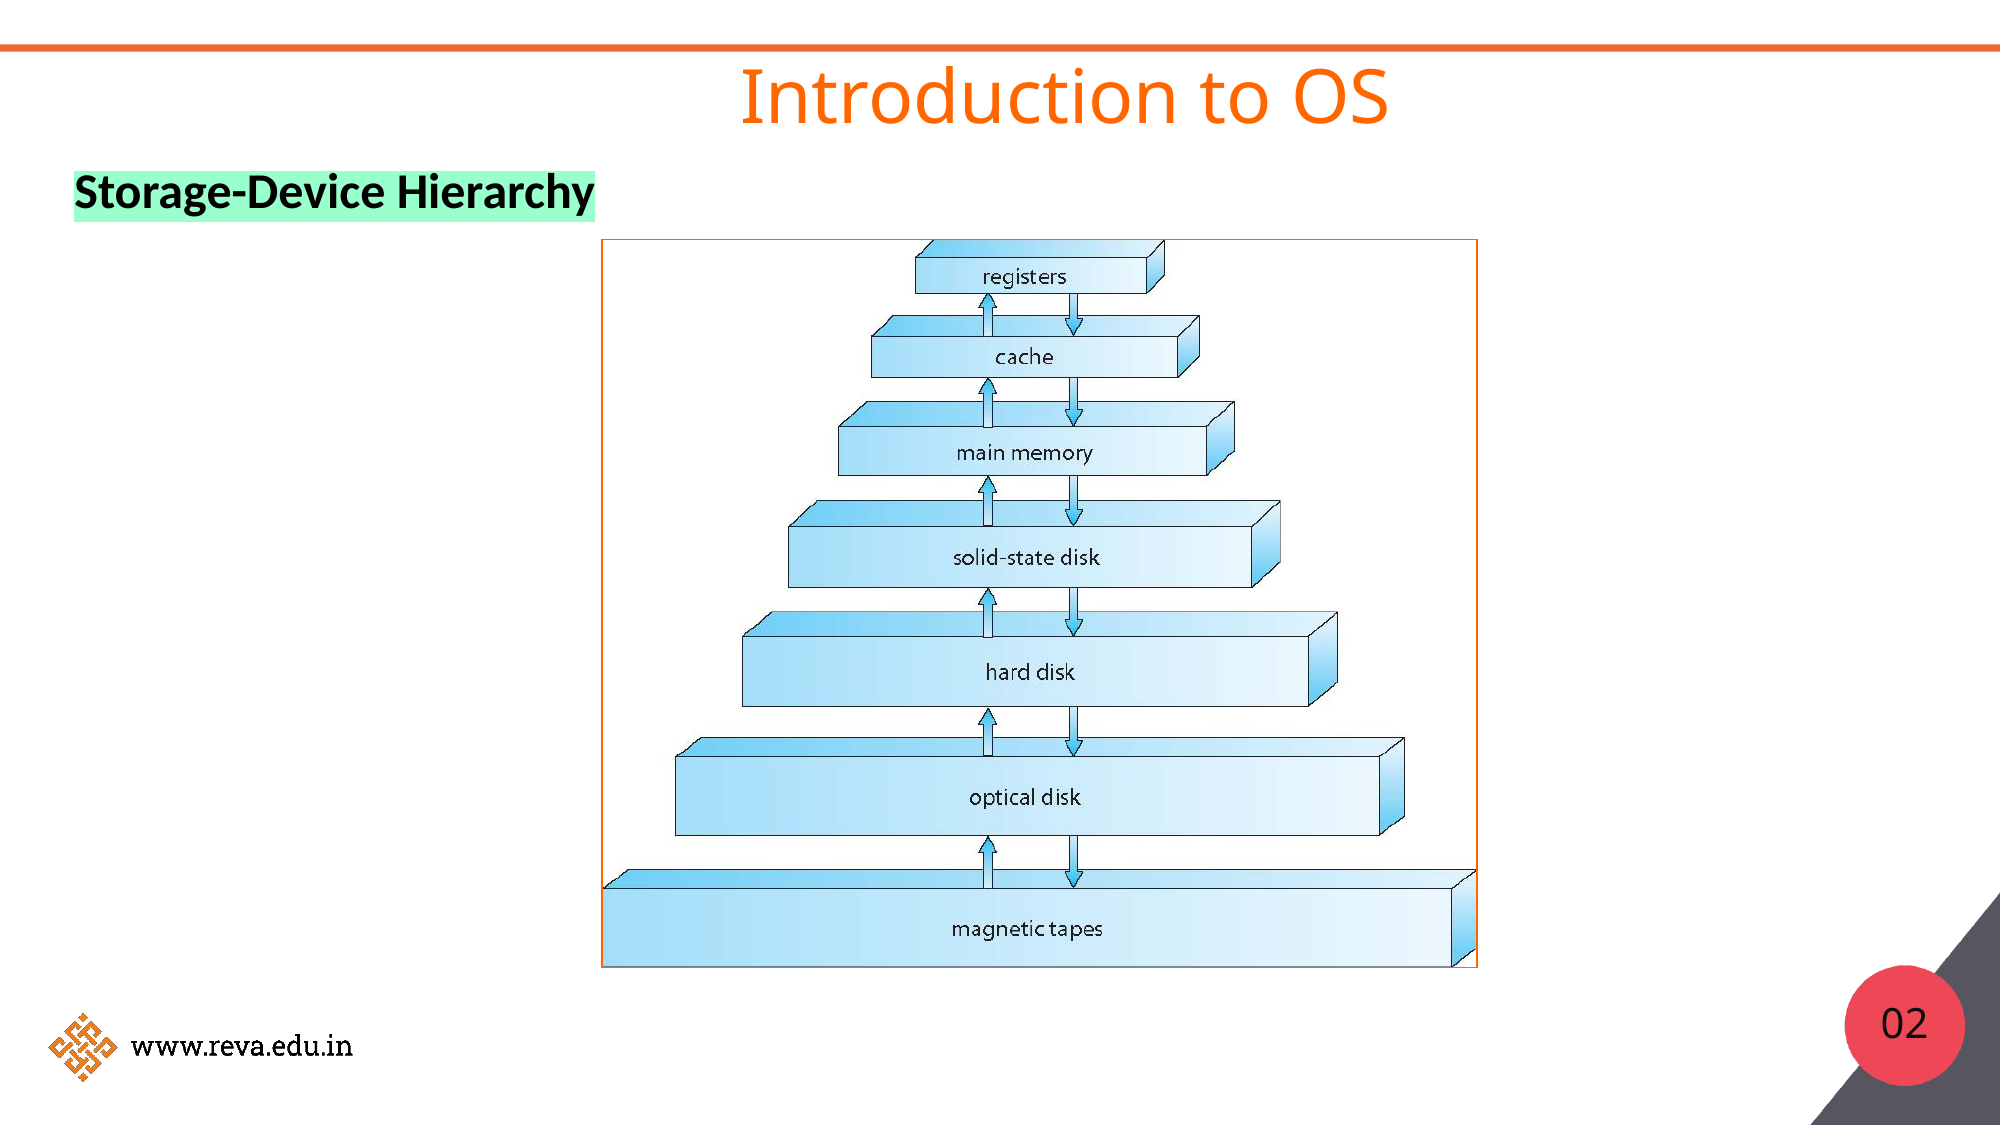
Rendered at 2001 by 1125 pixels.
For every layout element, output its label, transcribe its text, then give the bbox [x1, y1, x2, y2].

picture [31, 1003, 366, 1092]
picture [1801, 882, 2000, 1125]
text_box Storage-Device Hierarchy [59, 145, 777, 240]
picture [602, 239, 1476, 967]
text_box 02 [1865, 989, 1944, 1054]
title Introduction to OS [725, 0, 2000, 188]
